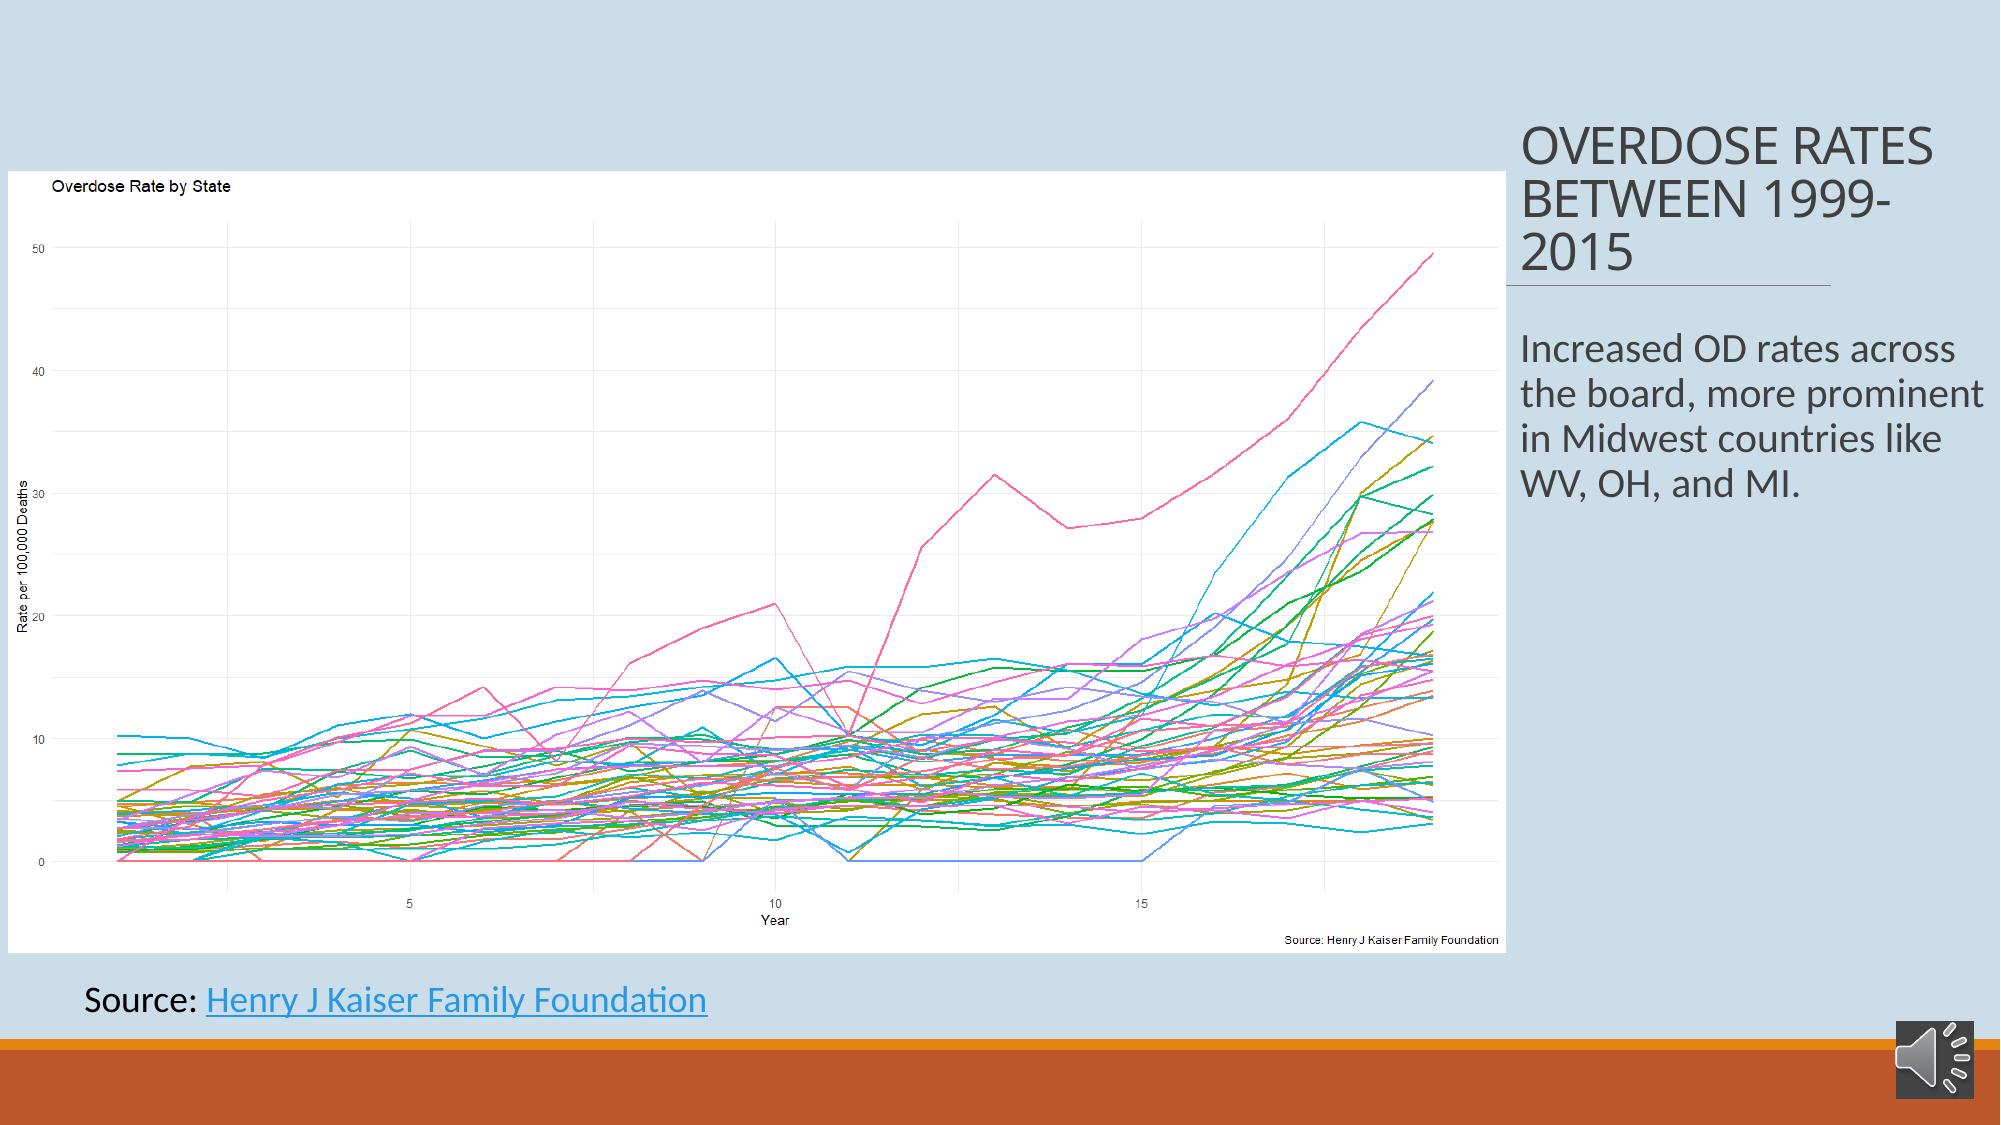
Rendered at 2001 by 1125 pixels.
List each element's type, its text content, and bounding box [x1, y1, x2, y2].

text_box Source: Henry J Kaiser Family Foundation [69, 967, 1355, 1028]
picture [1894, 1019, 1976, 1101]
picture [7, 171, 1506, 954]
list Increased OD rates across the board, more prominent in Midwest countries like WV, OH, and MI. [1516, 239, 1992, 885]
title Overdose rates between 1999-2015 [1505, 114, 2000, 289]
